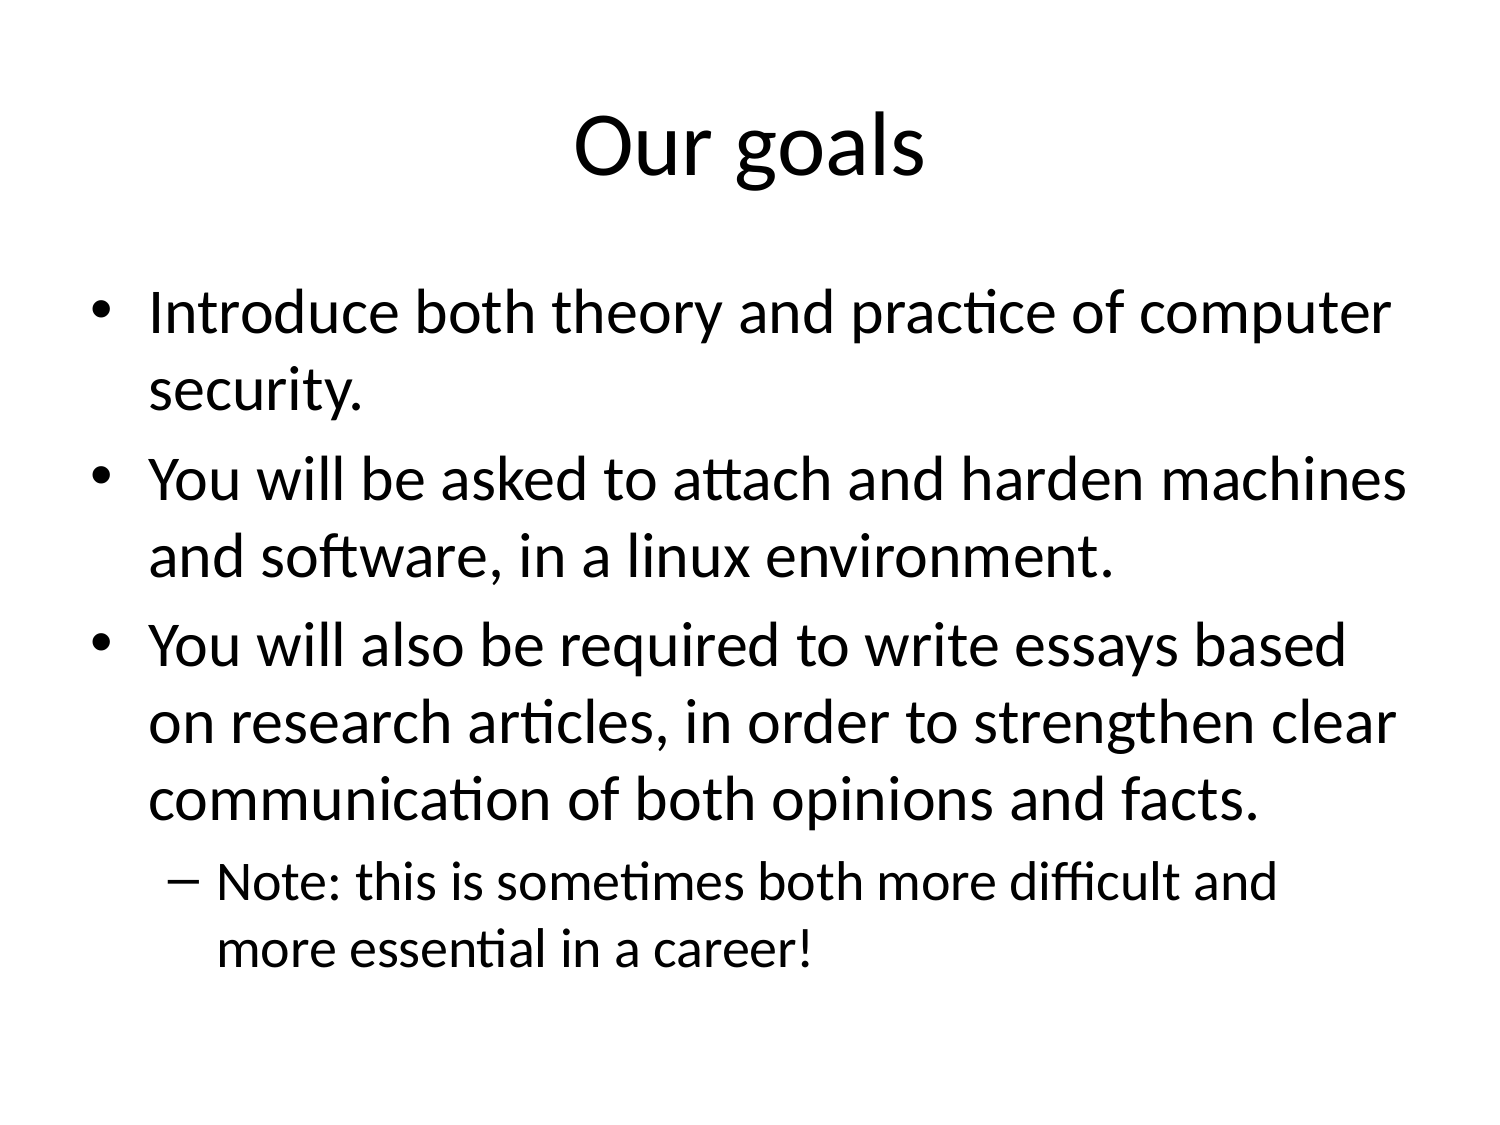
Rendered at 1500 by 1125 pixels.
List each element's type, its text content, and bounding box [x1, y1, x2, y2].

title Our goals [75, 45, 1425, 233]
list Introduce both theory and practice of computer security. You will be asked to attach and harden machines and software, in a linux environment. You will also be required to write essays based on research articles, in order to strengthen clear communication of both opinions and facts. Note: this is sometimes both more difficult and more essential in a career! [75, 262, 1425, 1005]
